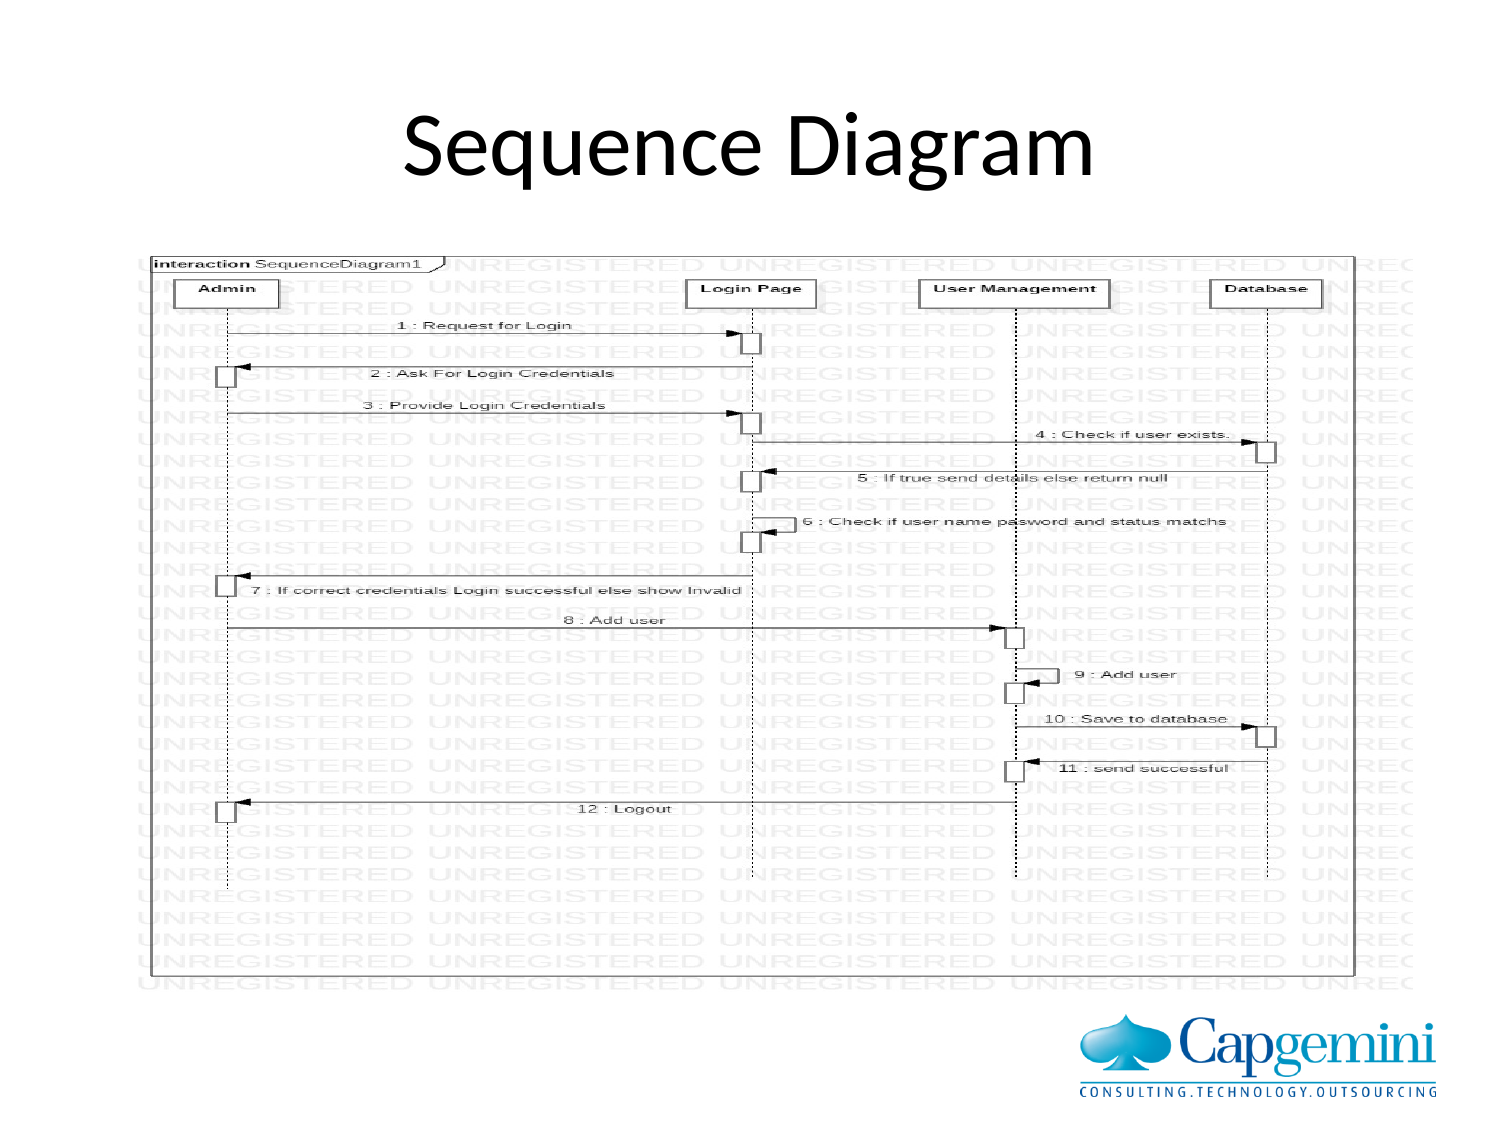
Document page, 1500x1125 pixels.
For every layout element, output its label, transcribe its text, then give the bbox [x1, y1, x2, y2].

picture [1080, 1014, 1436, 1081]
title Sequence Diagram [75, 45, 1425, 233]
picture [1080, 1084, 1436, 1097]
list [137, 249, 1413, 1006]
